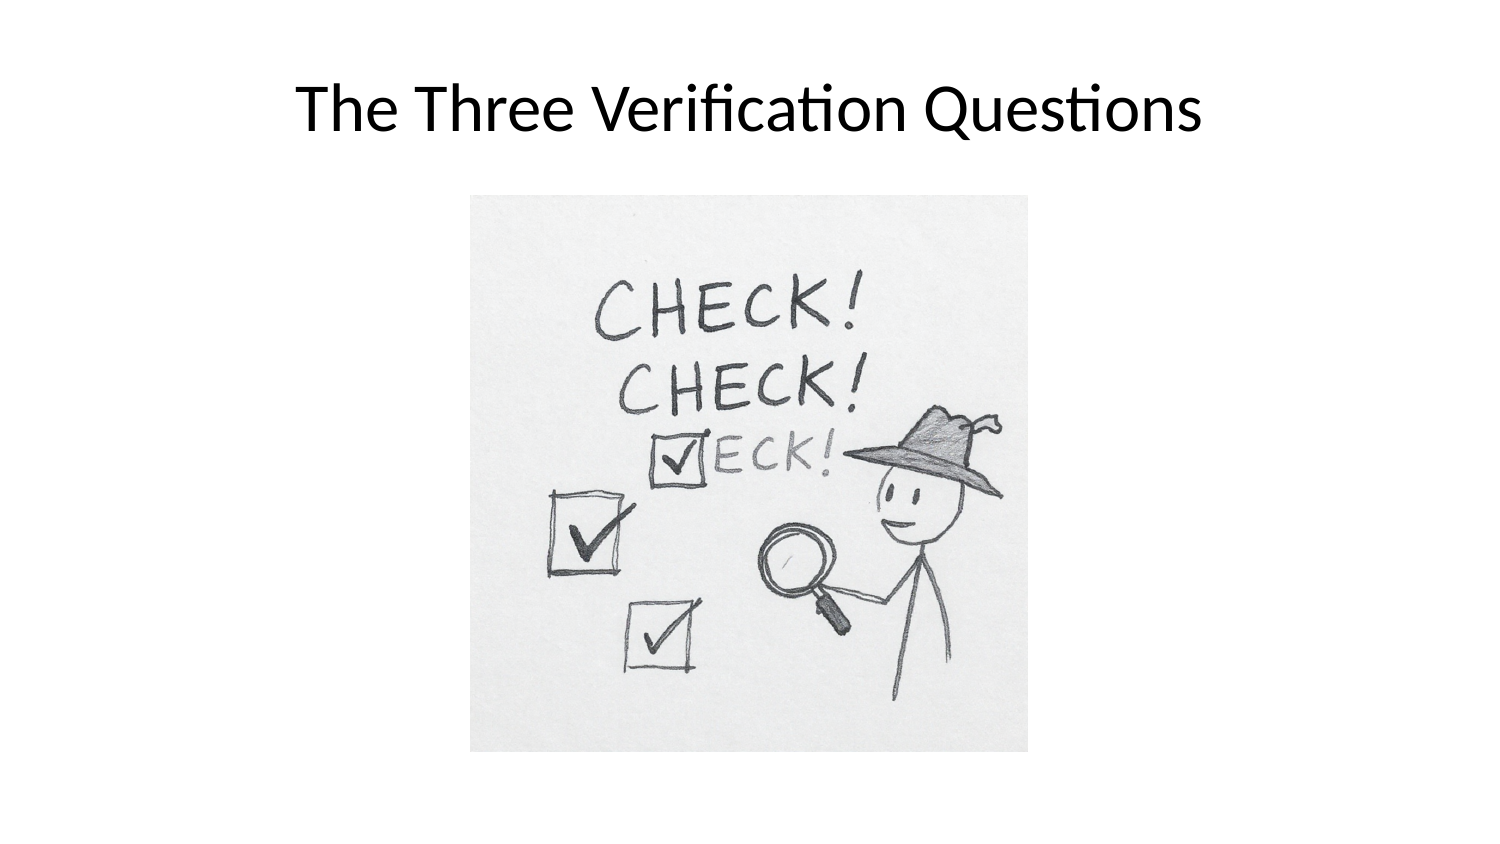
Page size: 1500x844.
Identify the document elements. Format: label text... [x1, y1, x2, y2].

title The Three Verification Questions [75, 33, 1425, 175]
picture [470, 195, 1028, 753]
